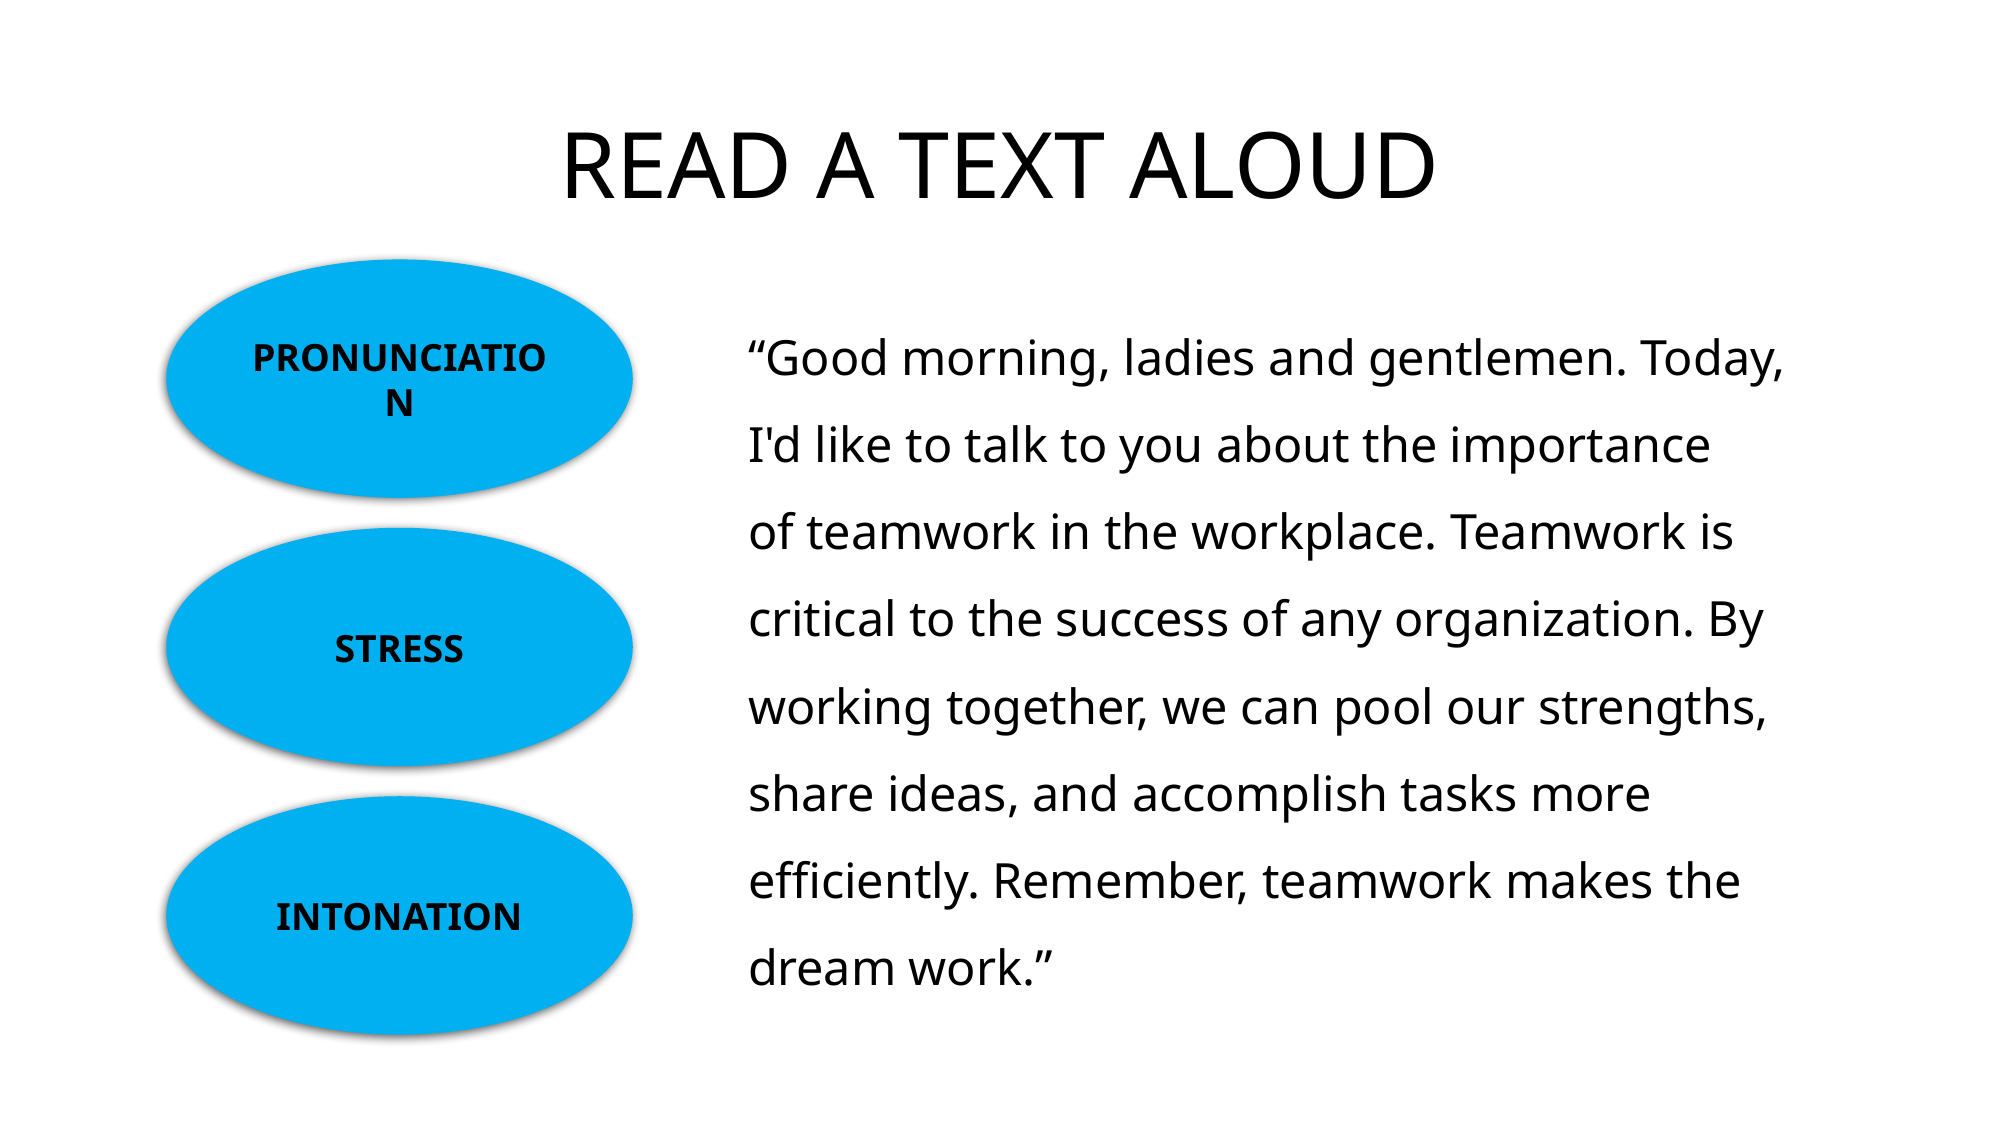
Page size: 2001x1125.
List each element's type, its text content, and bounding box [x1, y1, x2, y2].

list “Good morning, ladies and gentlemen. Today, I'd like to talk to you about the importance of teamwork in the workplace. Teamwork is critical to the success of any organization. By working together, we can pool our strengths, share ideas, and accomplish tasks more efficiently. Remember, teamwork makes the dream work.” [733, 290, 1845, 1004]
title READ A TEXT ALOUD [137, 59, 1863, 278]
text_box STRESS [166, 527, 633, 767]
text_box INTONATION [166, 796, 633, 1035]
text_box PRONUNCIATION [166, 259, 633, 498]
